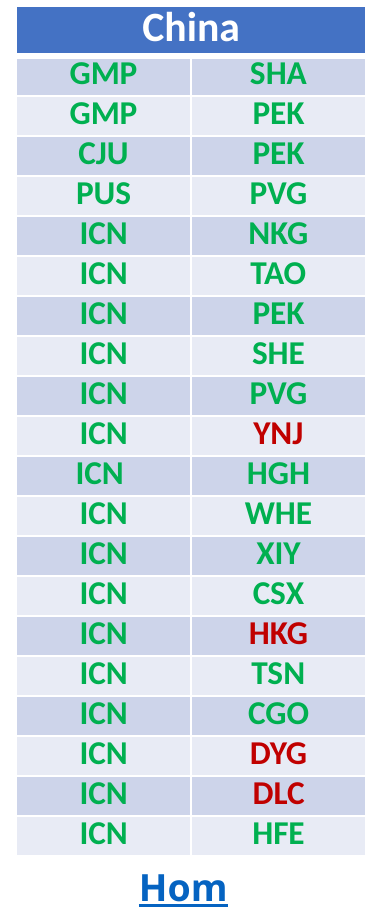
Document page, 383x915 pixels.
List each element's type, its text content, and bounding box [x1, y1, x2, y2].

table_cell ICN [17, 217, 190, 255]
table_cell ICN [17, 257, 190, 295]
table_cell TAO [192, 257, 365, 295]
table_cell ICN [17, 617, 190, 655]
table_header China [17, 7, 365, 53]
table_cell PVG [192, 377, 365, 415]
table_cell ICN [17, 737, 190, 775]
table_cell ICN [17, 577, 190, 615]
table_cell ICN [17, 697, 190, 735]
table_cell ICN [17, 497, 190, 535]
table_cell DLC [192, 777, 365, 815]
table_cell GMP [17, 59, 190, 95]
table_cell HGH [192, 457, 365, 495]
table_cell CJU [17, 137, 190, 175]
table_cell PEK [192, 137, 365, 175]
table_cell ICN [17, 417, 190, 455]
table_cell PVG [192, 177, 365, 215]
table_cell ICN [17, 817, 190, 855]
table_cell PUS [17, 177, 190, 215]
table_cell WHE [192, 497, 365, 535]
table_cell ICN [17, 777, 190, 815]
table_cell CGO [192, 697, 365, 735]
table_cell SHE [192, 337, 365, 375]
table_cell SHA [192, 59, 365, 95]
table_cell ICN [17, 537, 190, 575]
table_cell PEK [192, 97, 365, 135]
text_box Home [138, 863, 245, 914]
table_cell ICN [17, 297, 190, 335]
table_cell TSN [192, 657, 365, 695]
table_cell HKG [192, 617, 365, 655]
table_cell DYG [192, 737, 365, 775]
table_cell CSX [192, 577, 365, 615]
table_cell YNJ [192, 417, 365, 455]
table_cell XIY [192, 537, 365, 575]
table_cell HFE [192, 817, 365, 855]
table_cell ICN [17, 657, 190, 695]
table_cell ICN [17, 457, 190, 495]
table_cell NKG [192, 217, 365, 255]
table_cell GMP [17, 97, 190, 135]
table_cell ICN [17, 377, 190, 415]
table_cell ICN [17, 337, 190, 375]
table_cell PEK [192, 297, 365, 335]
